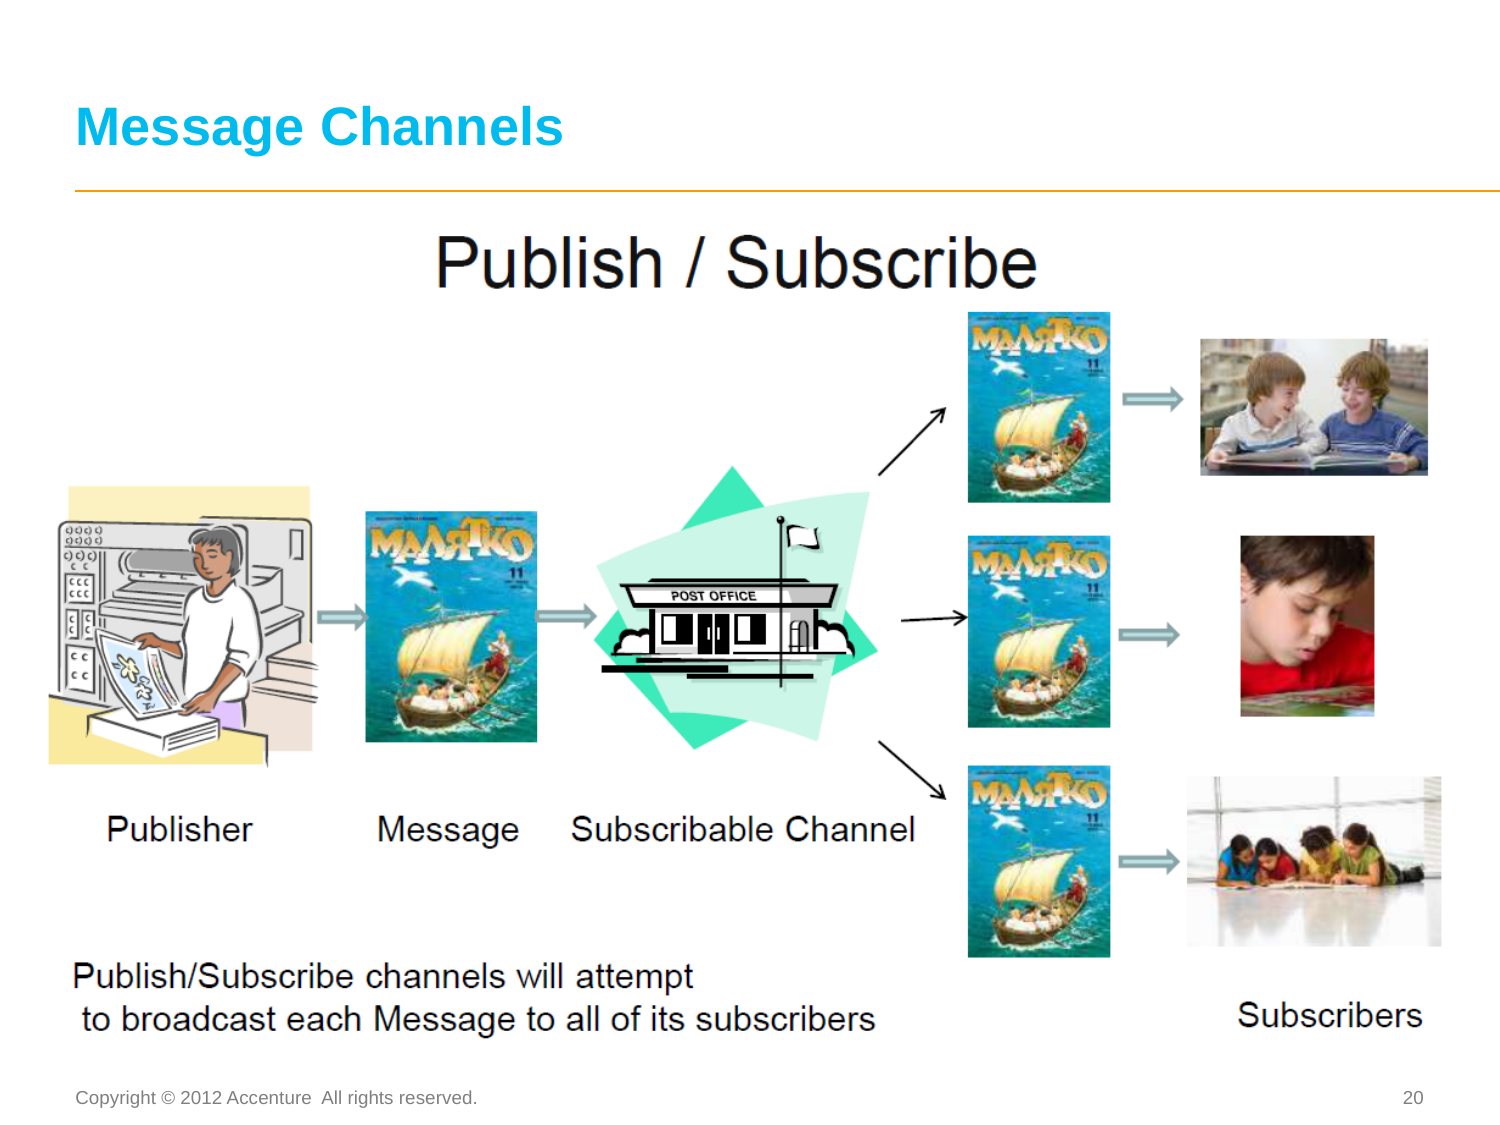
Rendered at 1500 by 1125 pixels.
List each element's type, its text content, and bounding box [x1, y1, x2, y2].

picture [48, 224, 1449, 1041]
title Message Channels [75, 27, 1422, 157]
